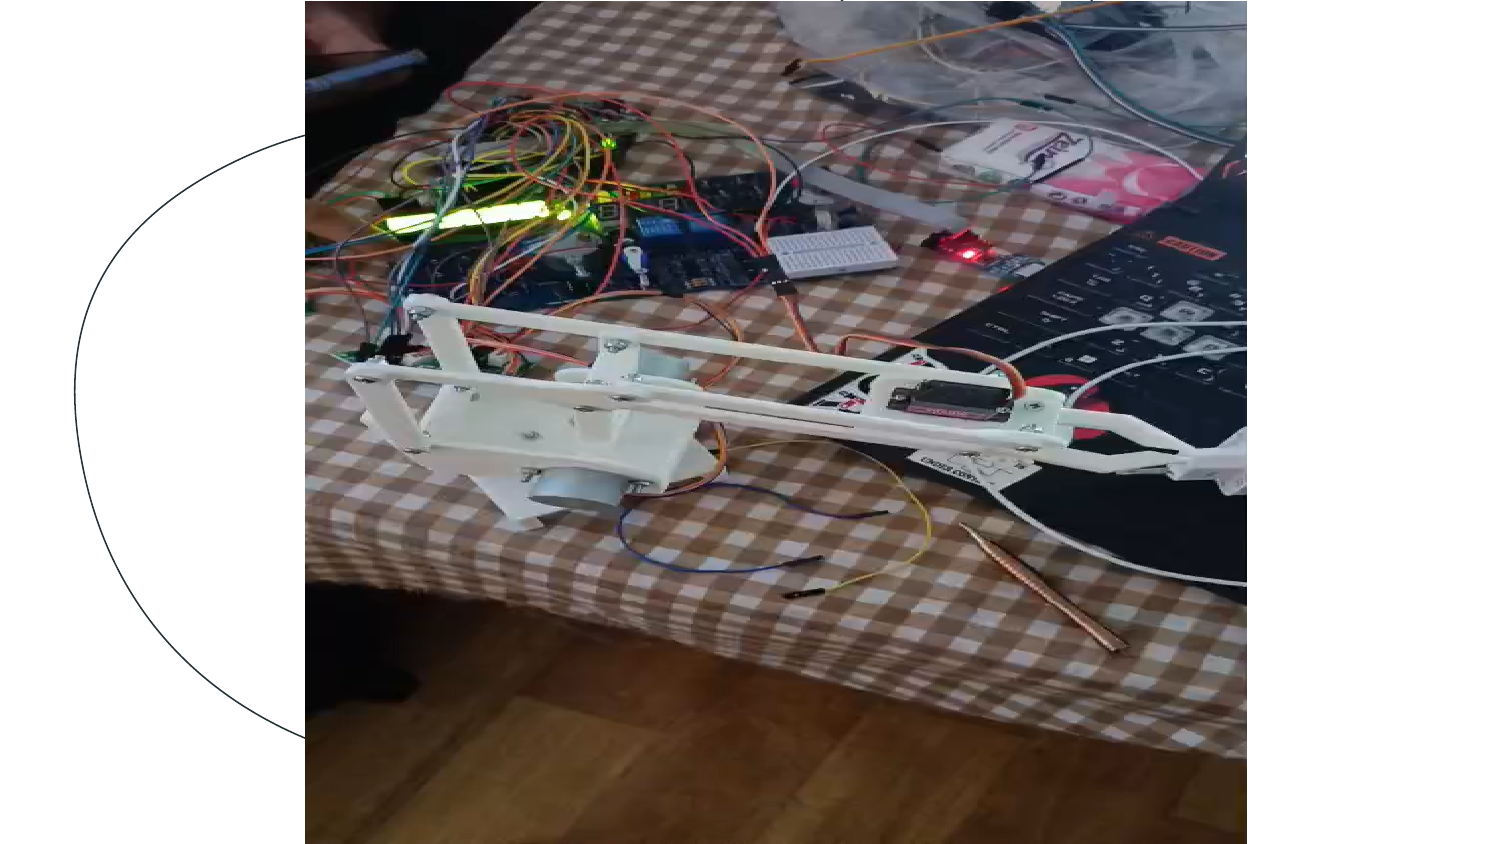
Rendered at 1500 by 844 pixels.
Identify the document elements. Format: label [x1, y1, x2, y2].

text_box [304, 0, 1248, 844]
